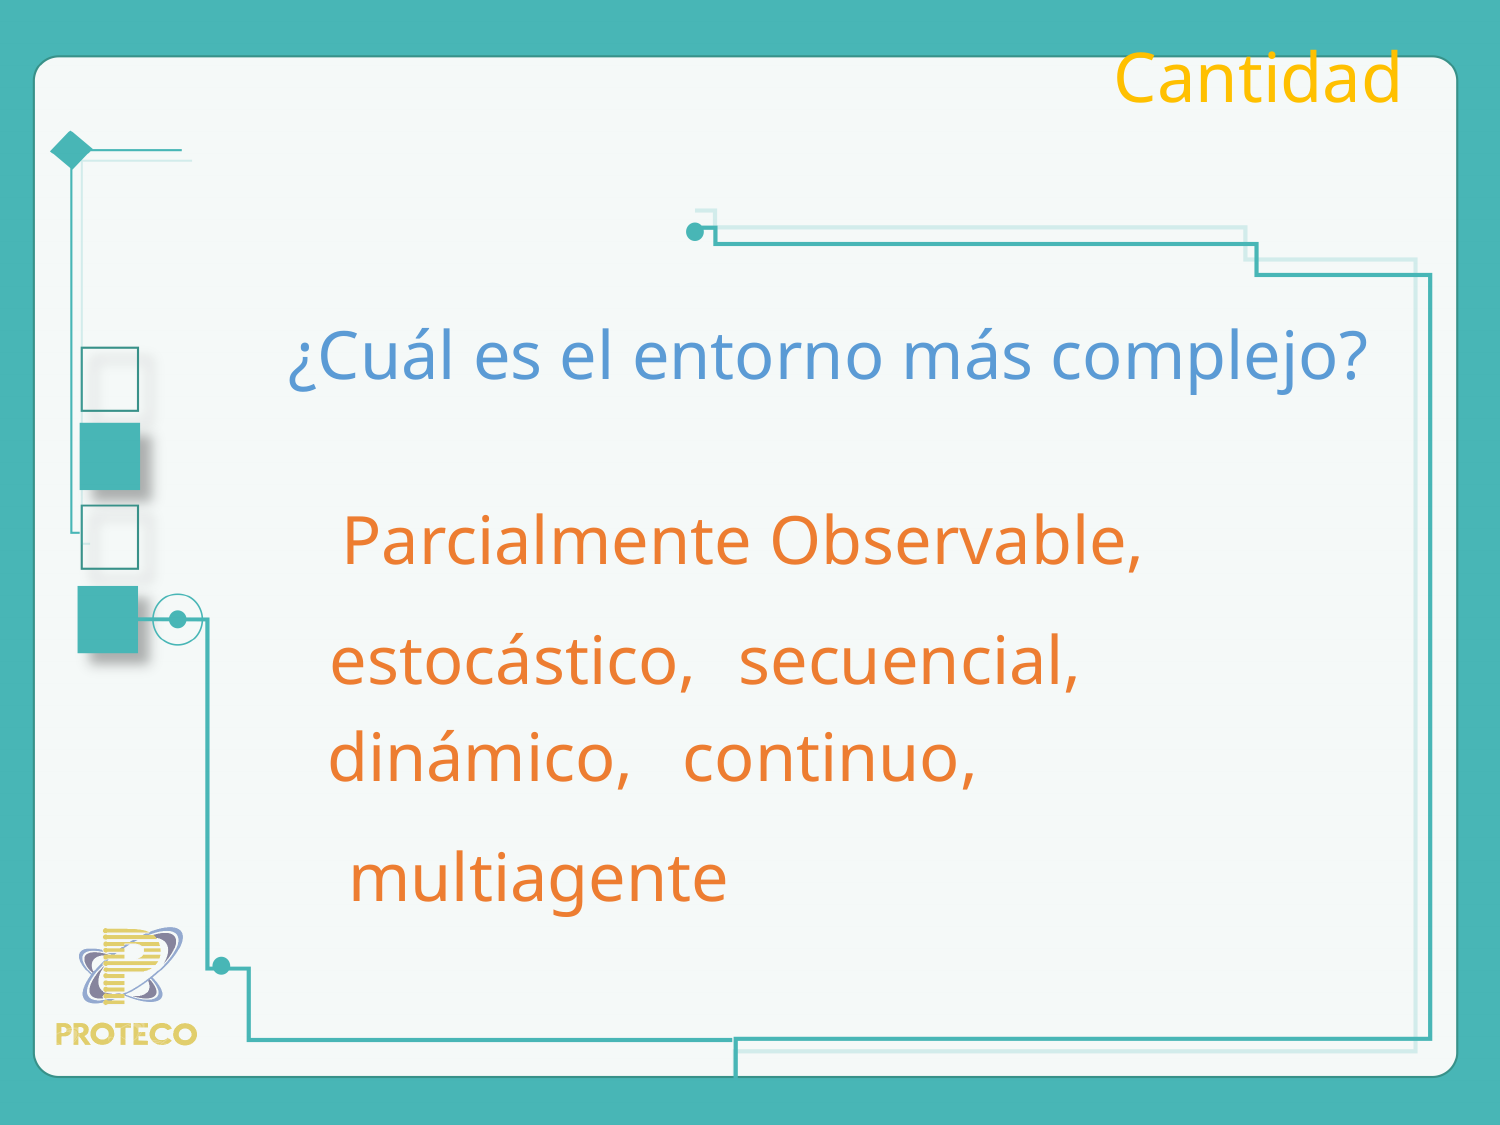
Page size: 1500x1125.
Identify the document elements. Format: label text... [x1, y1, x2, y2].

text_box multiagente [333, 827, 745, 923]
text_box ¿Cuál es el entorno más complejo? [274, 305, 1385, 401]
text_box continuo, [668, 706, 994, 802]
picture [0, 0, 1500, 1125]
text_box dinámico, [312, 706, 650, 802]
text_box secuencial, [723, 610, 1098, 706]
text_box Parcialmente Observable, [326, 490, 1162, 585]
text_box estocástico, [315, 610, 713, 706]
title Cantidad [692, 35, 1419, 188]
